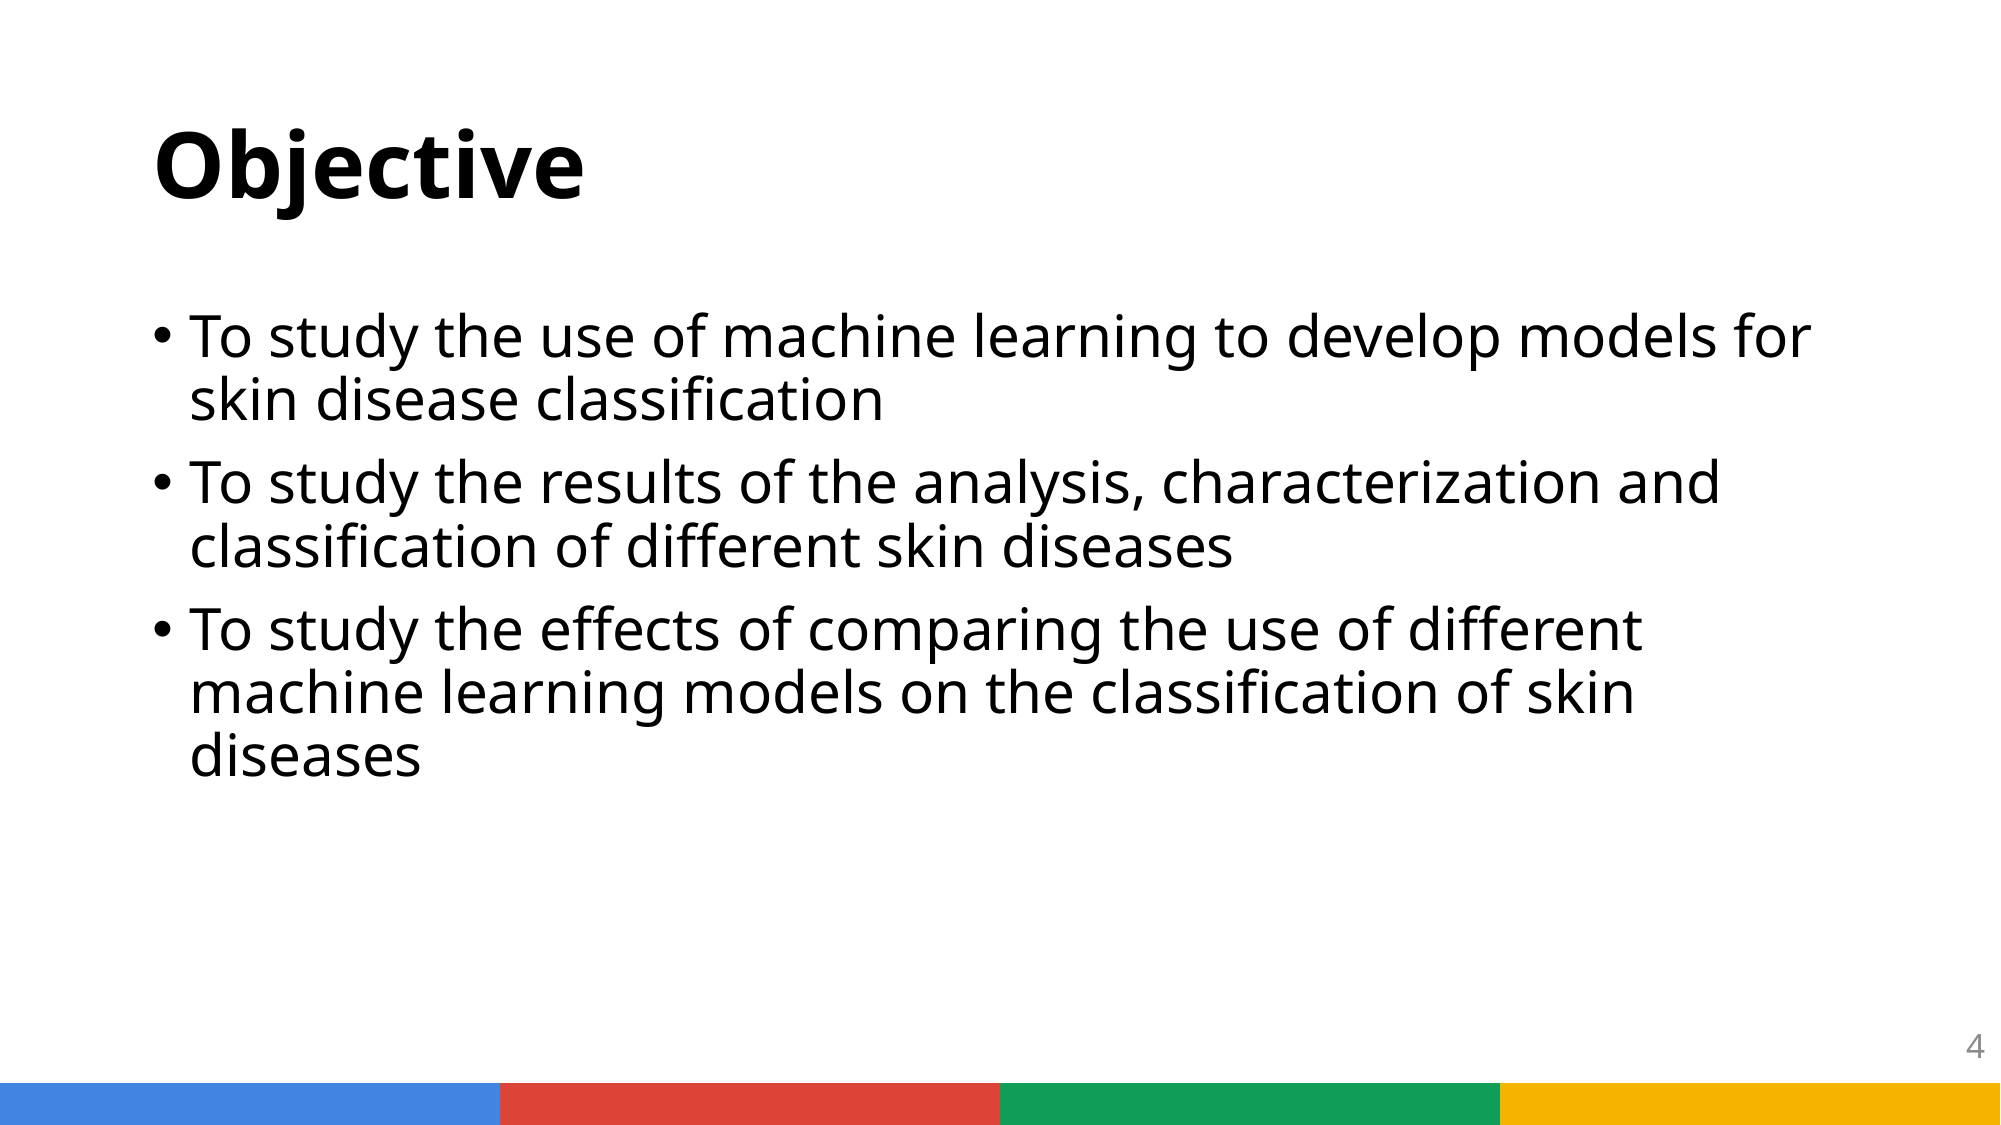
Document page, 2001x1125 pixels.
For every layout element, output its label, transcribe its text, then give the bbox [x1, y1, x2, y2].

list To study the use of machine learning to develop models for skin disease classification To study the results of the analysis, characterization and classification of different skin diseases To study the effects of comparing the use of different machine learning models on the classification of skin diseases [137, 299, 1863, 1014]
slide_number 4 [1550, 1018, 2000, 1079]
title Objective [137, 59, 1863, 278]
